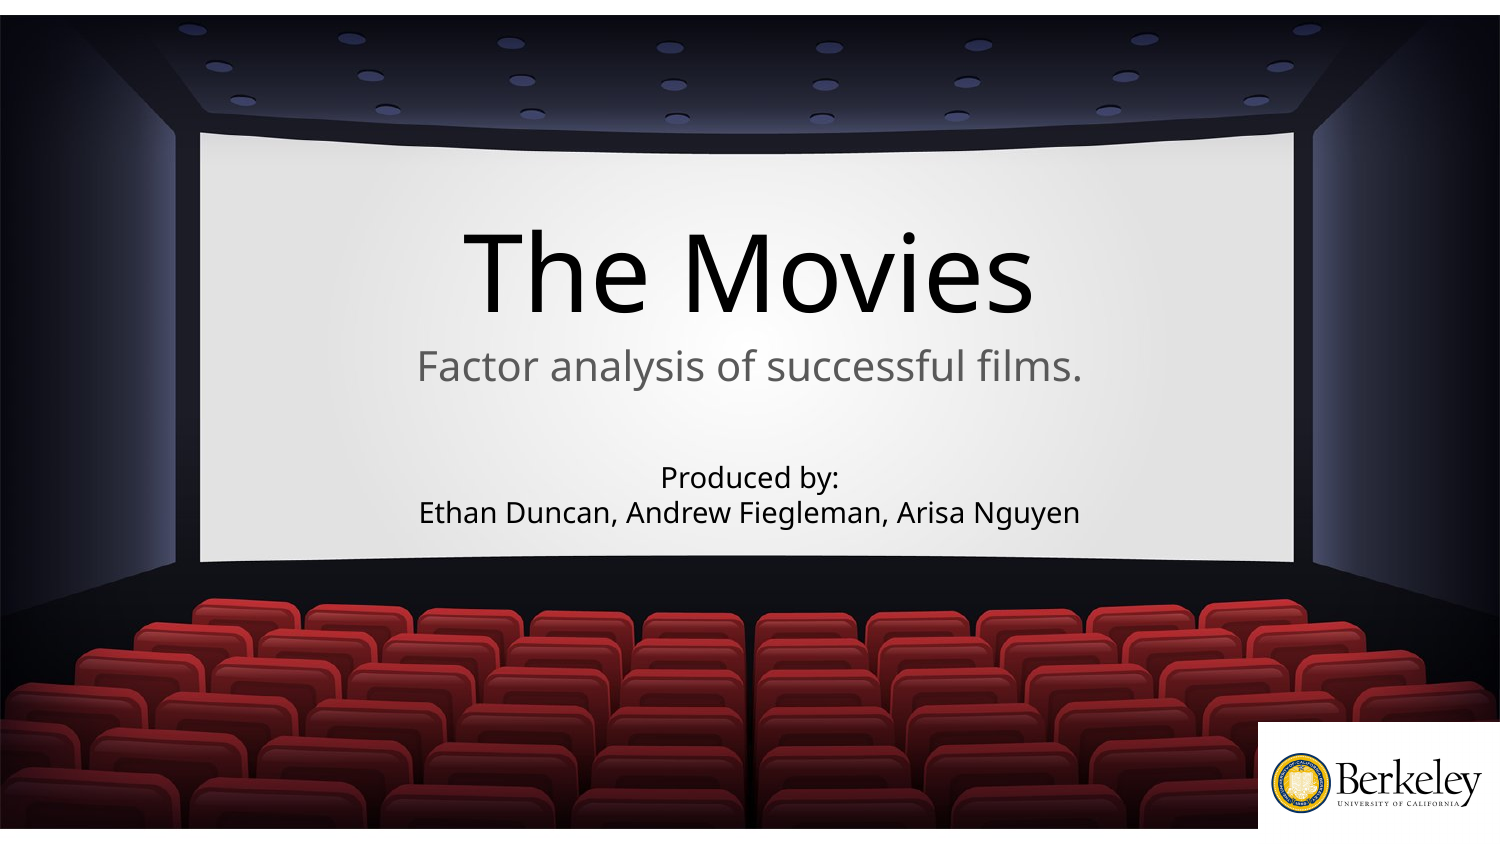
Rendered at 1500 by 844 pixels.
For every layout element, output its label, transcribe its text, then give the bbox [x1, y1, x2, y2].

text_box Produced by: Ethan Duncan, Andrew Fiegleman, Arisa Nguyen [348, 409, 1152, 545]
picture [0, 0, 1500, 844]
title The Movies [51, 122, 1449, 325]
subtitle Factor analysis of successful films. [51, 325, 1449, 453]
